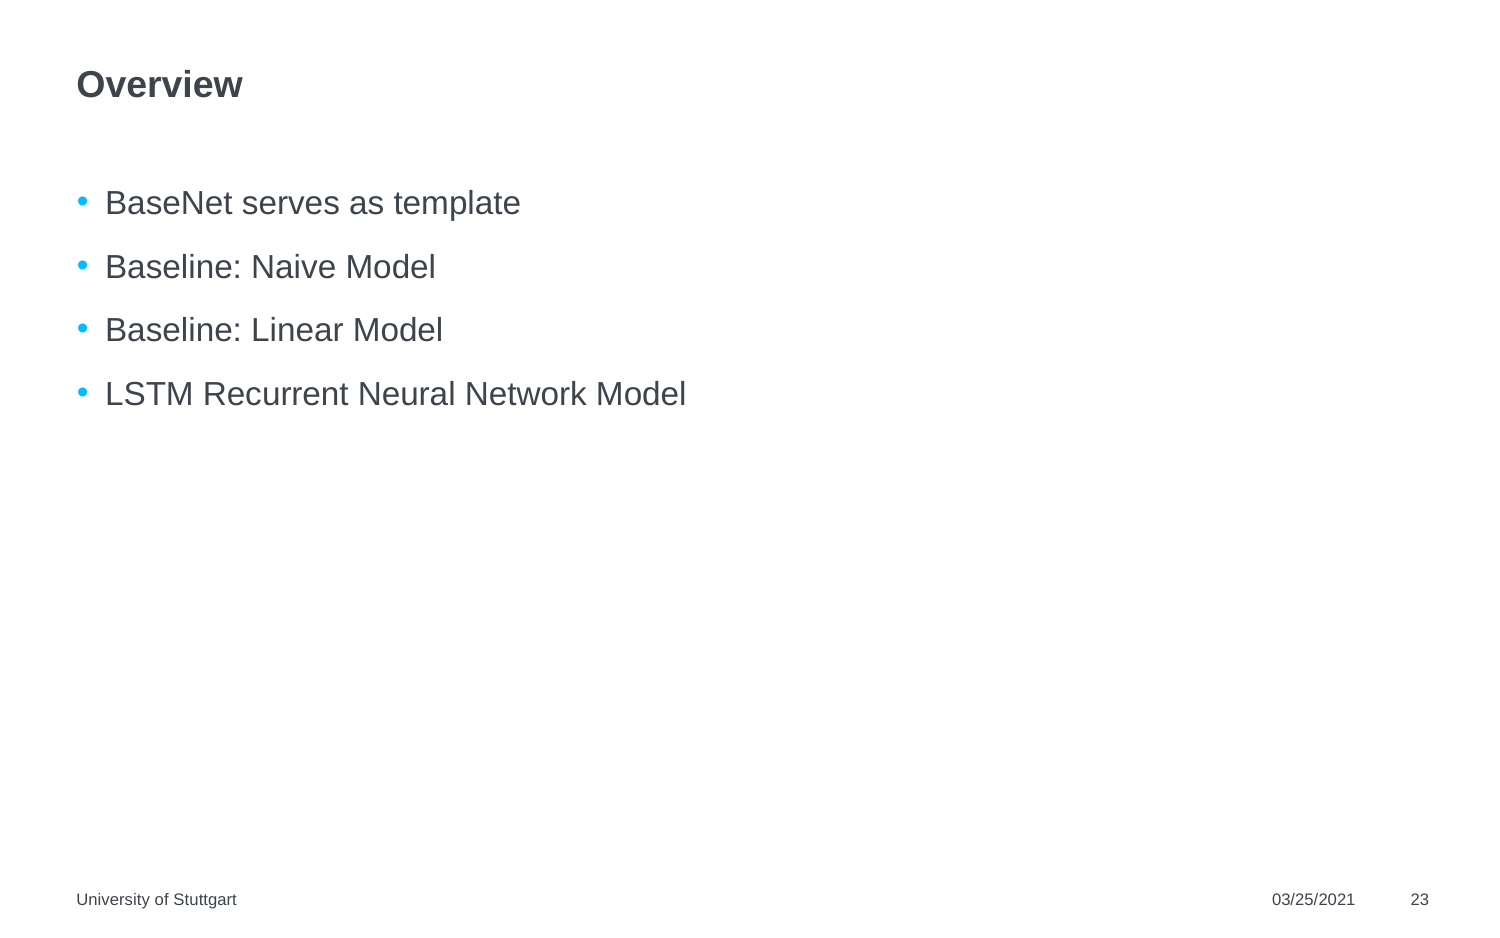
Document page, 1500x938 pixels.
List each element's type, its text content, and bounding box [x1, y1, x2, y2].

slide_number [1272, 888, 1360, 910]
slide_number 23 [1392, 888, 1430, 910]
footer University of Stuttgart [76, 888, 1072, 910]
title Overview [76, 64, 1430, 160]
list BaseNet serves as template Baseline: Naive Model Baseline: Linear Model LSTM Recurrent Neural Network Model [76, 173, 1430, 859]
